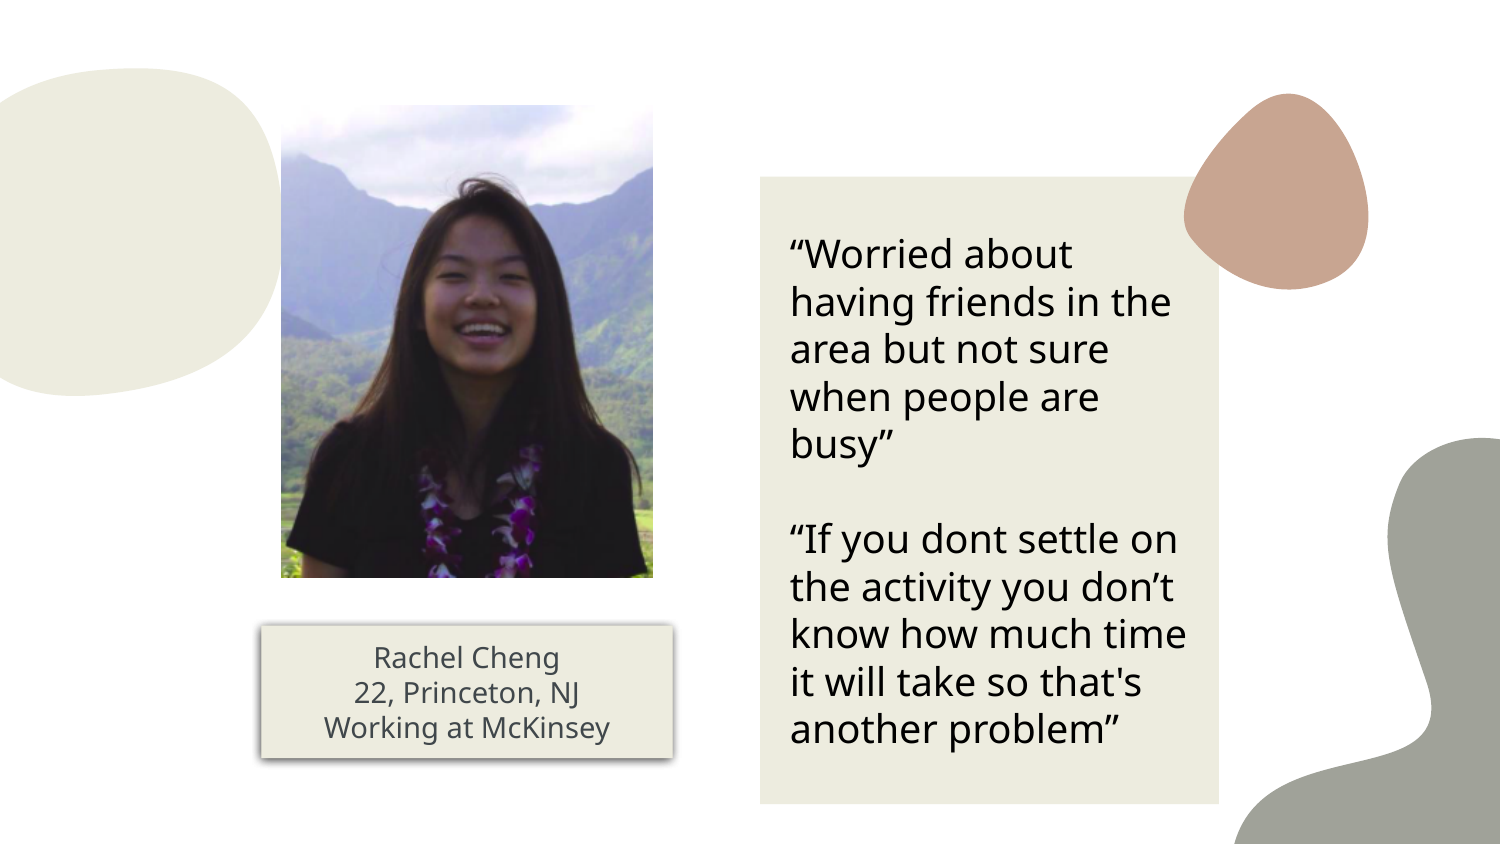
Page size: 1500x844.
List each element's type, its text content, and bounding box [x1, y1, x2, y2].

picture [281, 105, 654, 578]
text_box [1234, 437, 1500, 844]
text_box Rachel Cheng 22, Princeton, NJ Working at McKinsey [261, 625, 673, 759]
text_box [1183, 93, 1369, 290]
text_box [0, 68, 275, 396]
text_box “Worried about having friends in the area but not sure when people are busy” “If you dont settle on the activity you don’t know how much time it will take so that's another problem” [760, 176, 1219, 805]
